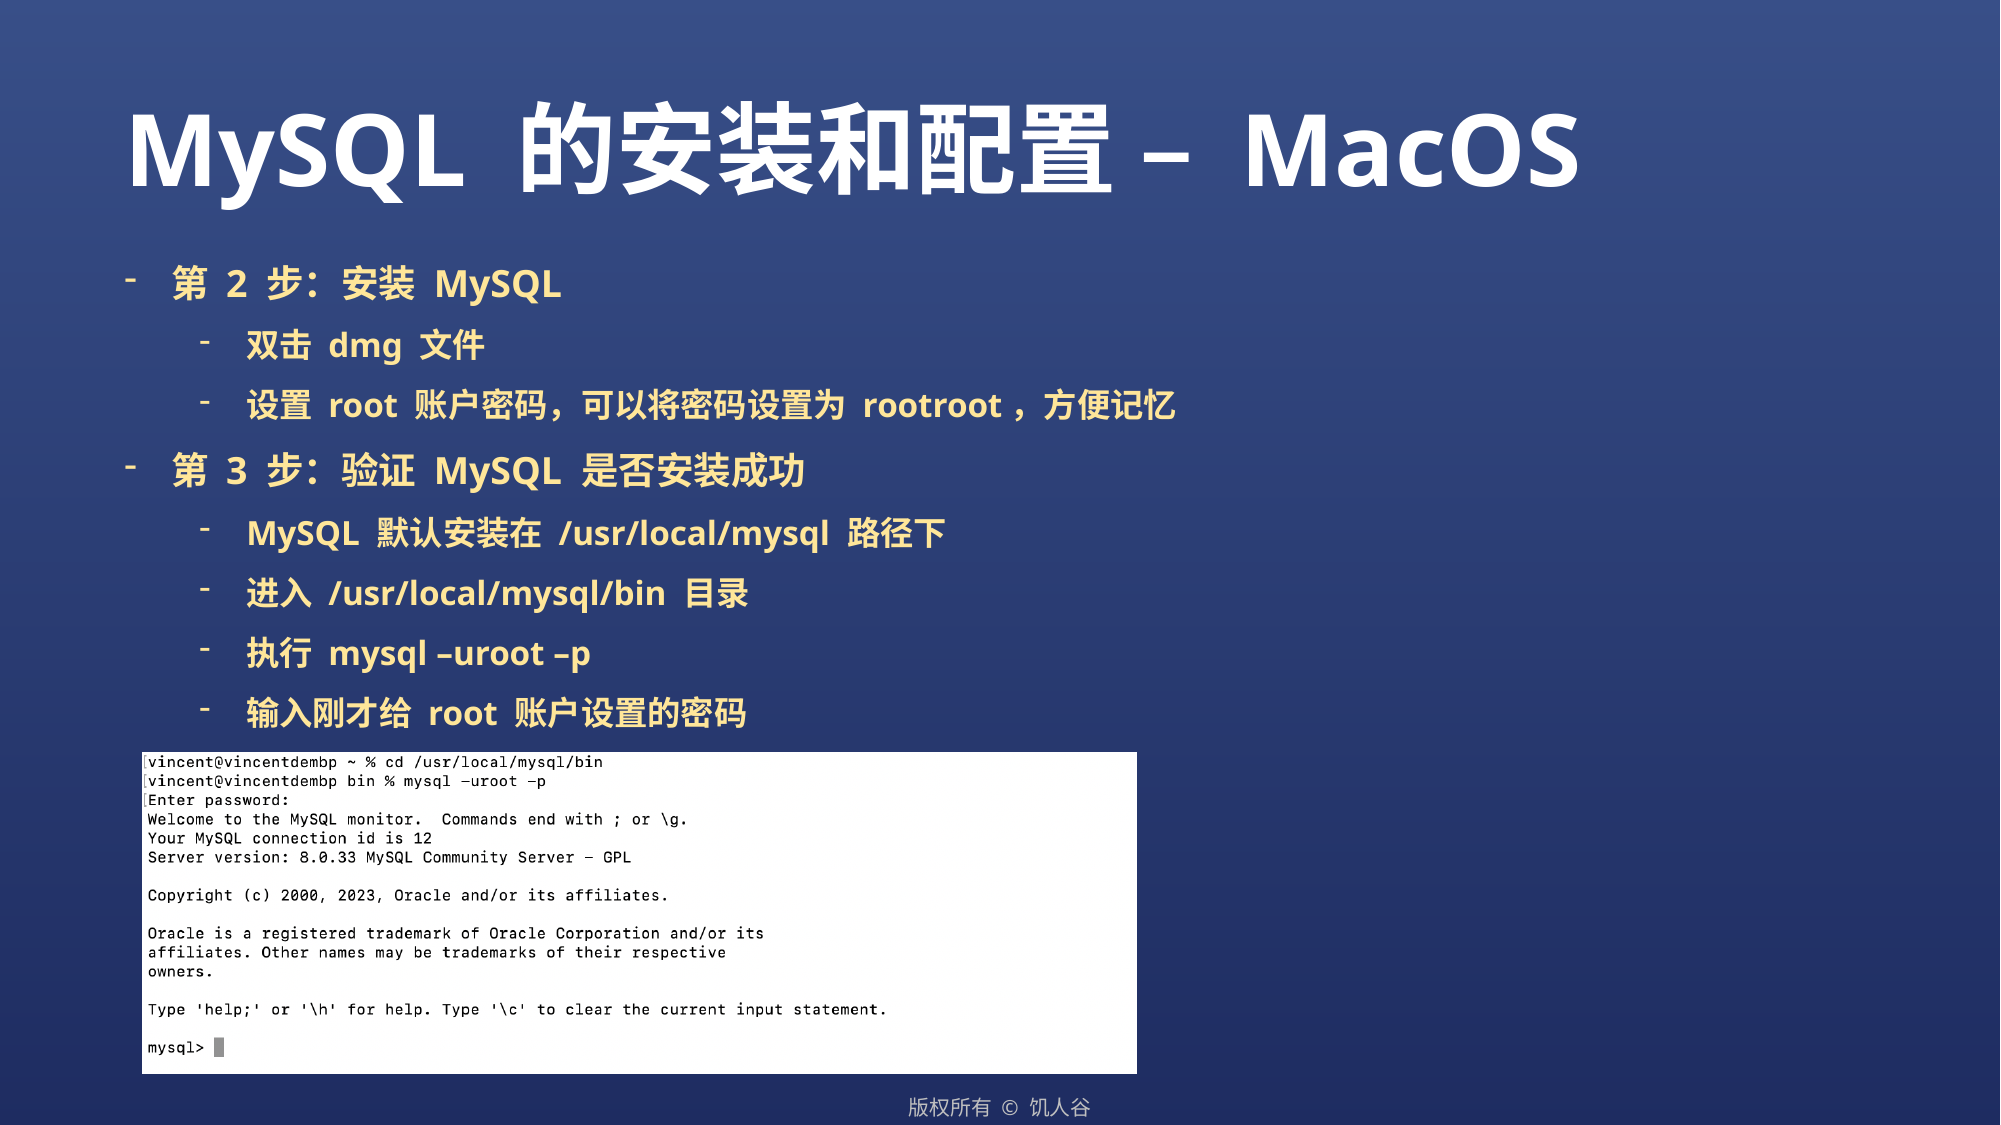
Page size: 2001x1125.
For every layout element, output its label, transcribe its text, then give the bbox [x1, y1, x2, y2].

text_box 第 2 步：安装 MySQL 双击 dmg 文件 设置 root 账户密码，可以将密码设置为 rootroot，方便记忆 第 3 步：验证 MySQL 是否安装成功 MySQL 默认安装在 /usr/local/mysql 路径下 进入 /usr/local/mysql/bin 目录 执行 mysql –uroot –p 输入刚才给 root 账户设置的密码 [109, 229, 1869, 739]
picture [142, 752, 1138, 1074]
text_box MySQL 的安装和配置 – MacOS [109, 92, 1817, 216]
